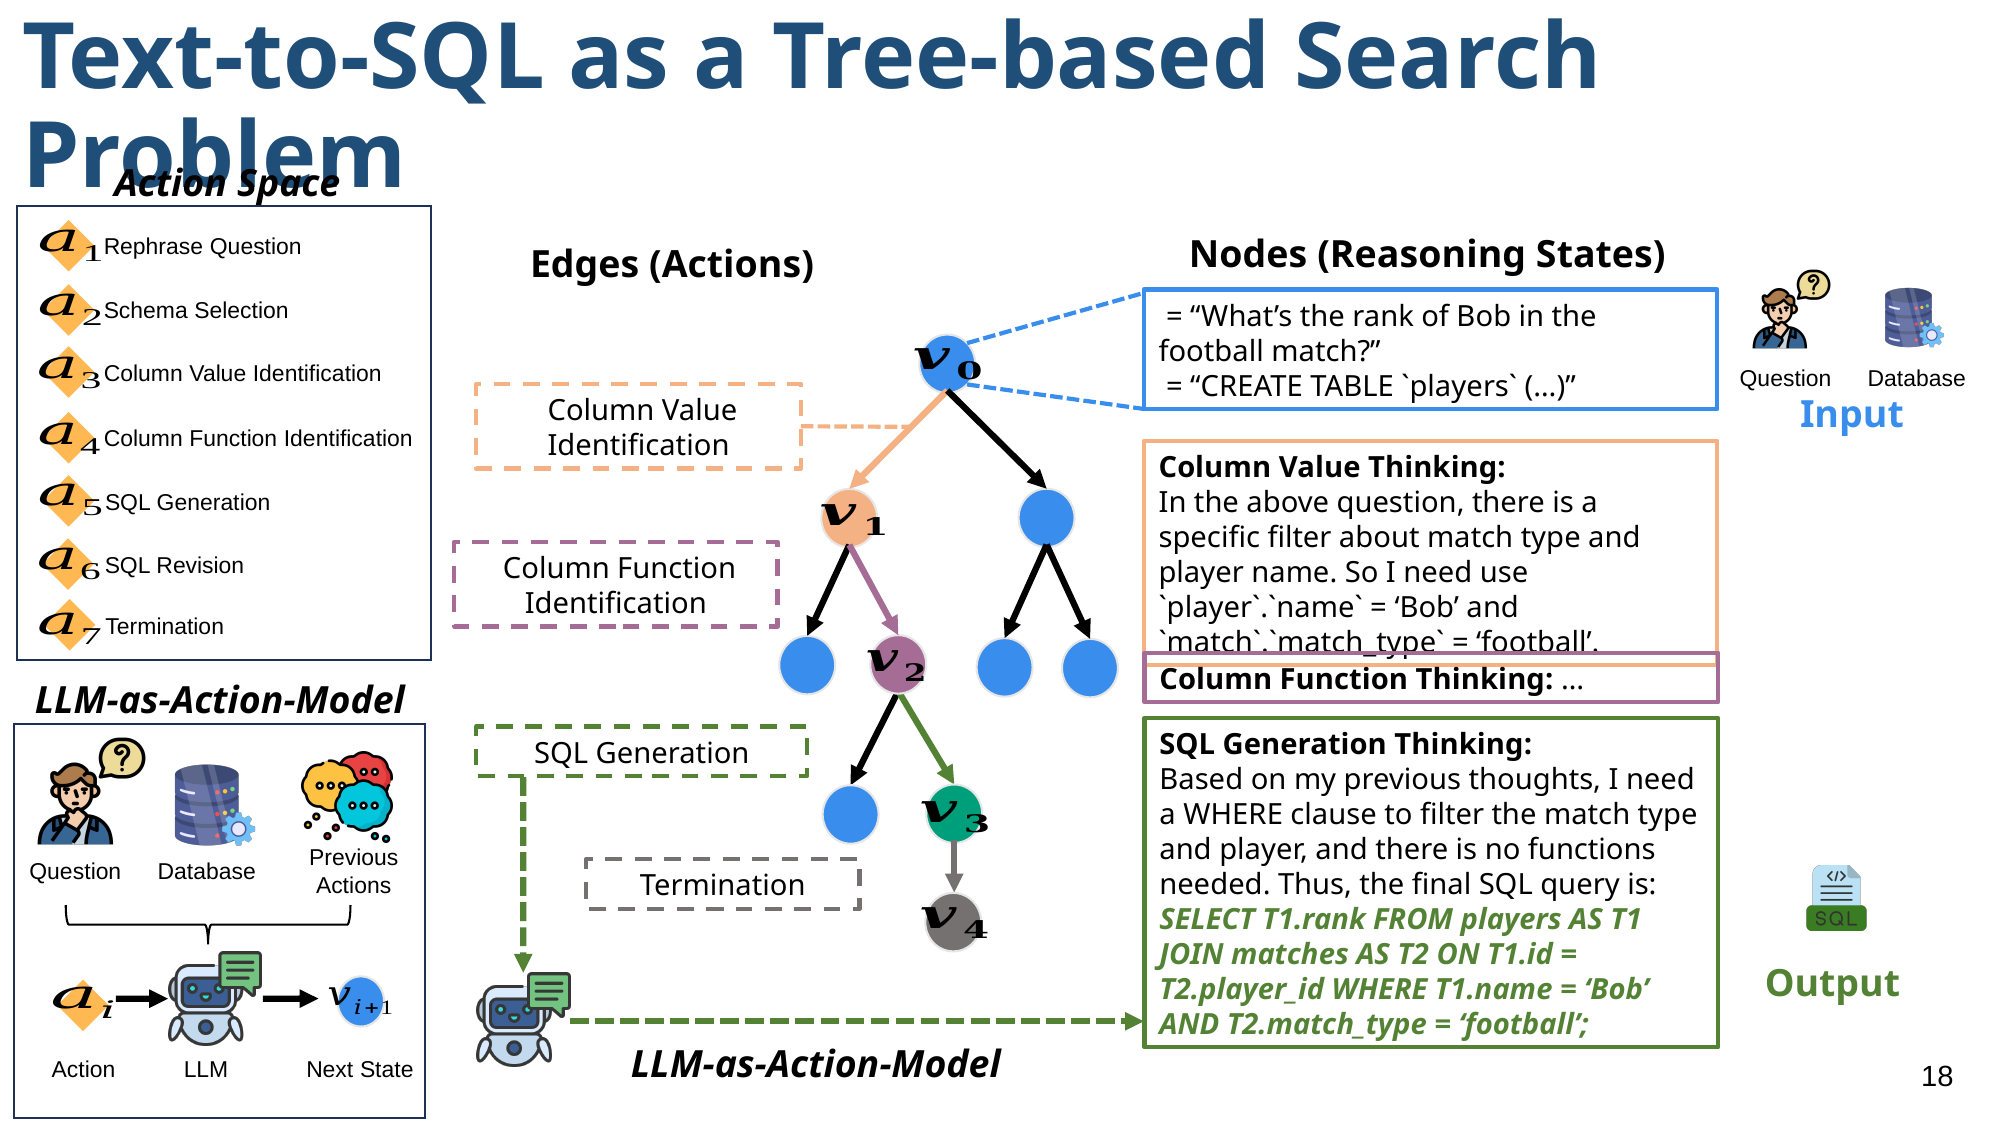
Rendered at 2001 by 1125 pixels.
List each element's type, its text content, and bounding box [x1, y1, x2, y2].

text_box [849, 393, 947, 489]
text_box SQL Generation Thinking: Based on my previous thoughts, I need a WHERE clause to filter the match type and player, and there is no functions needed. Thus, the final SQL query is: SELECT T1.rank FROM players AS T1 JOIN matches AS T2 ON T1.id = T2.player_id WHERE T1.name = ‘Bob’ AND T2.match_type = ‘football’; [1144, 717, 1719, 1048]
text_box Column Value Thinking: In the above question, there is a specific filter about match type and player name. So I need use `player`.`name` = ‘Bob’ and `match`.`match_type` = ‘football’. [1143, 440, 1718, 666]
text_box [46, 425, 67, 442]
text_box Column Function Thinking: … [1144, 652, 1719, 703]
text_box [967, 384, 1144, 409]
text_box [820, 487, 879, 547]
text_box Nodes (Reasoning States) [1174, 222, 1681, 283]
picture [1749, 267, 1833, 351]
text_box [869, 634, 928, 693]
text_box [46, 615, 67, 632]
text_box Action Space [99, 152, 356, 212]
text_box [86, 564, 96, 570]
text_box SQL Generation [432, 480, 444, 523]
text_box SQL Revision [432, 543, 443, 586]
text_box [918, 333, 977, 393]
text_box [975, 637, 1034, 698]
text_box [947, 393, 1047, 489]
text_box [849, 547, 899, 636]
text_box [1047, 547, 1091, 639]
text_box LLM-as-Action-Model [616, 1032, 1017, 1093]
text_box [86, 501, 96, 506]
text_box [898, 693, 955, 785]
slide_number 17 [1518, 1050, 1969, 1111]
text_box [9, 724, 434, 1119]
text_box [47, 344, 96, 400]
text_box [924, 891, 983, 953]
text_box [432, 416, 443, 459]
text_box [1060, 637, 1120, 699]
text_box [925, 783, 984, 844]
text_box [51, 597, 97, 653]
text_box [778, 634, 837, 696]
text_box Question [1724, 355, 1852, 399]
picture [1883, 286, 1946, 349]
text_box [46, 218, 96, 273]
text_box [1017, 487, 1076, 547]
text_box [45, 536, 95, 592]
text_box [16, 205, 432, 661]
picture [1804, 865, 1869, 931]
text_box [47, 410, 96, 466]
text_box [967, 292, 1144, 344]
text_box LLM-as-Action-Model [19, 668, 421, 724]
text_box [850, 693, 899, 786]
text_box Output [1750, 951, 1922, 1012]
text_box [821, 784, 880, 845]
text_box Database [1852, 355, 1991, 399]
text_box [46, 282, 96, 338]
text_box [45, 473, 94, 529]
text_box Input [1785, 399, 1942, 443]
picture [476, 972, 571, 1067]
text_box Termination [432, 604, 444, 647]
title Text-to-SQL as a Tree-based Search Problem [7, 0, 1989, 217]
text_box Edges (Actions) [515, 232, 830, 292]
text_box [45, 359, 66, 376]
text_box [807, 547, 849, 636]
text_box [1004, 547, 1047, 639]
